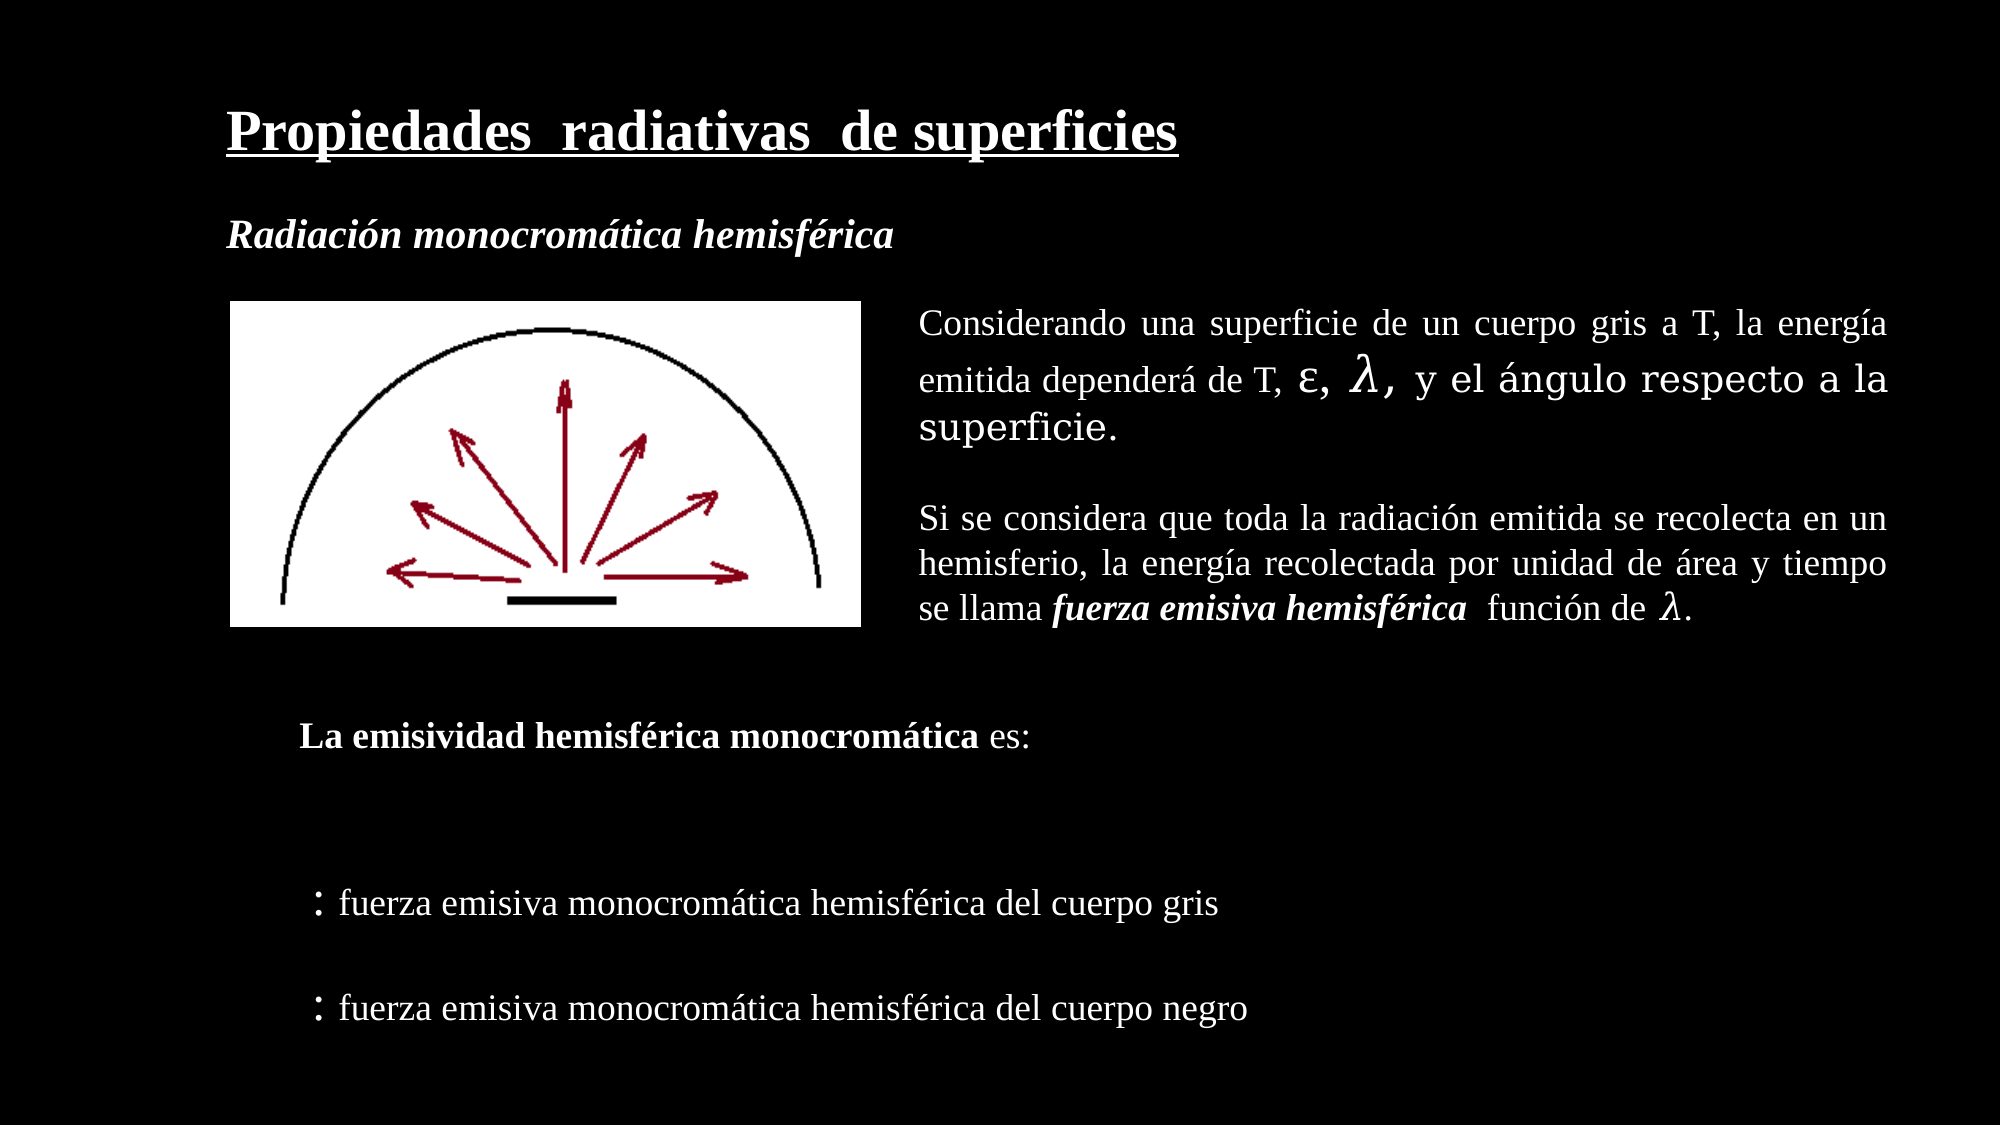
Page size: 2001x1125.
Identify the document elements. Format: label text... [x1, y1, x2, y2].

picture [230, 301, 861, 627]
text_box Considerando una superficie de un cuerpo gris a T, la energía emitida dependerá de T, ε, 𝜆, y el ángulo respecto a la superficie. Si se considera que toda la radiación emitida se recolecta en un hemisferio, la energía recolectada por unidad de área y tiempo se llama fuerza emisiva hemisférica función de 𝜆. [903, 290, 1904, 635]
text_box Propiedades radiativas de superficies Radiación monocromática hemisférica [211, 84, 1212, 265]
